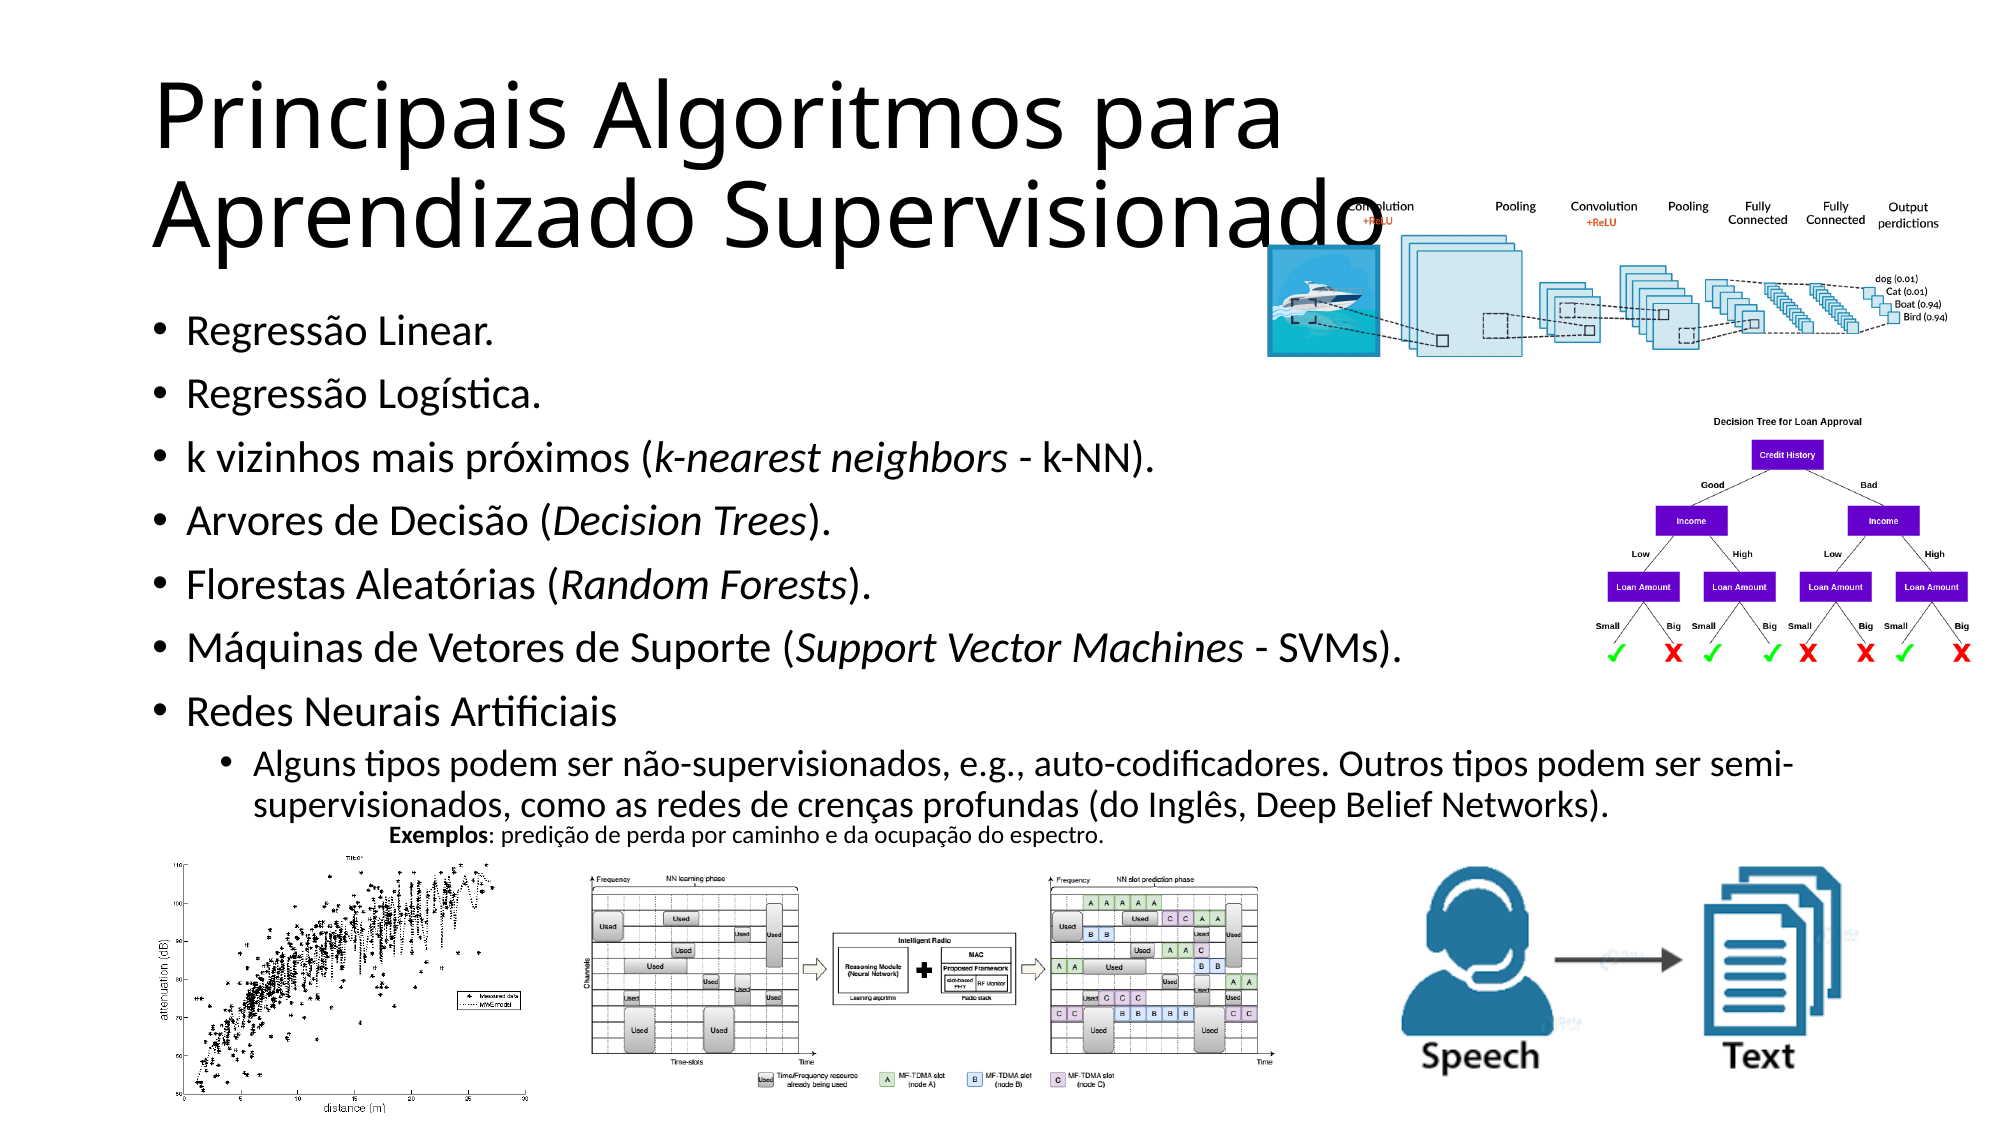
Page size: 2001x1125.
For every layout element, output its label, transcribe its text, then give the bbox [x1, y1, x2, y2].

list Regressão Linear. Regressão Logística. k vizinhos mais próximos (k-nearest neighbors - k-NN). Arvores de Decisão (Decision Trees). Florestas Aleatórias (Random Forests). Máquinas de Vetores de Suporte (Support Vector Machines - SVMs). Redes Neurais Artificiais Alguns tipos podem ser não-supervisionados, e.g., auto-codificadores. Outros tipos podem ser semi-supervisionados, como as redes de crenças profundas (do Inglês, Deep Belief Networks). [137, 299, 1955, 834]
title Principais Algoritmos para Aprendizado Supervisionado [137, 59, 1863, 278]
picture [1589, 415, 1974, 662]
text_box Exemplos: predição de perda por caminho e da ocupação do espectro. [374, 810, 1244, 856]
picture [580, 864, 1280, 1095]
picture [1267, 198, 1955, 357]
picture [158, 855, 528, 1113]
picture [1377, 864, 1875, 1086]
